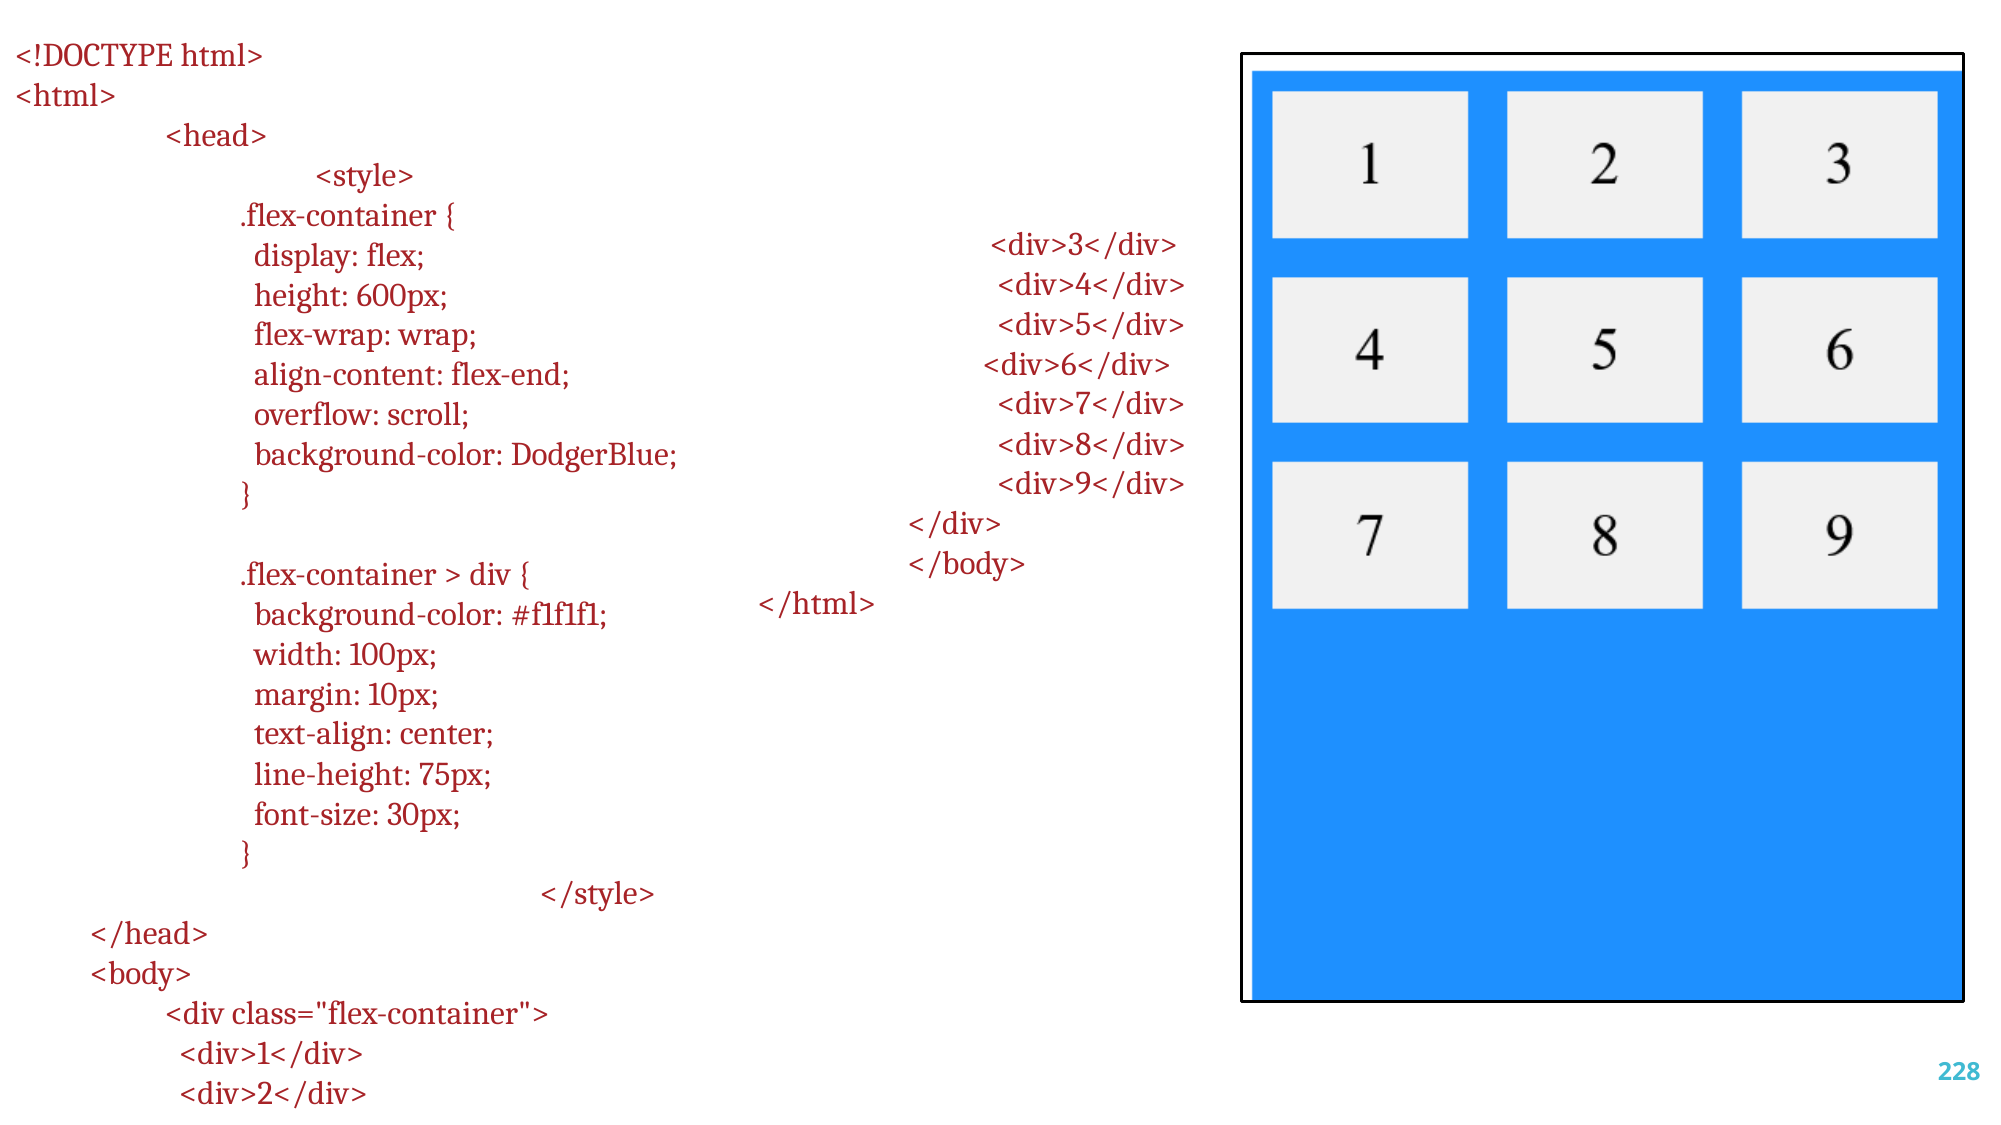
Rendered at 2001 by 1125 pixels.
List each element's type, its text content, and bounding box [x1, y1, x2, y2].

text_box <div>3</div> <div>4</div> <div>5</div> <div>6</div> <div>7</div> <div>8</div> <div>9</div> </div> </body> </html> [742, 214, 1240, 629]
text_box <!DOCTYPE html> <html> <head> <style> .flex-container { display: flex; height: 600px; flex-wrap: wrap; align-content: flex-end; overflow: scroll; background-color: DodgerBlue; } .flex-container > div { background-color: #f1f1f1; width: 100px; margin: 10px; text-align: center; line-height: 75px; font-size: 30px; } </style> </head> <body> <div class="flex-container"> <div>1</div> <div>2</div> [0, 25, 1486, 1125]
picture [1243, 54, 1963, 1001]
slide_number 228 [1744, 1042, 1996, 1103]
